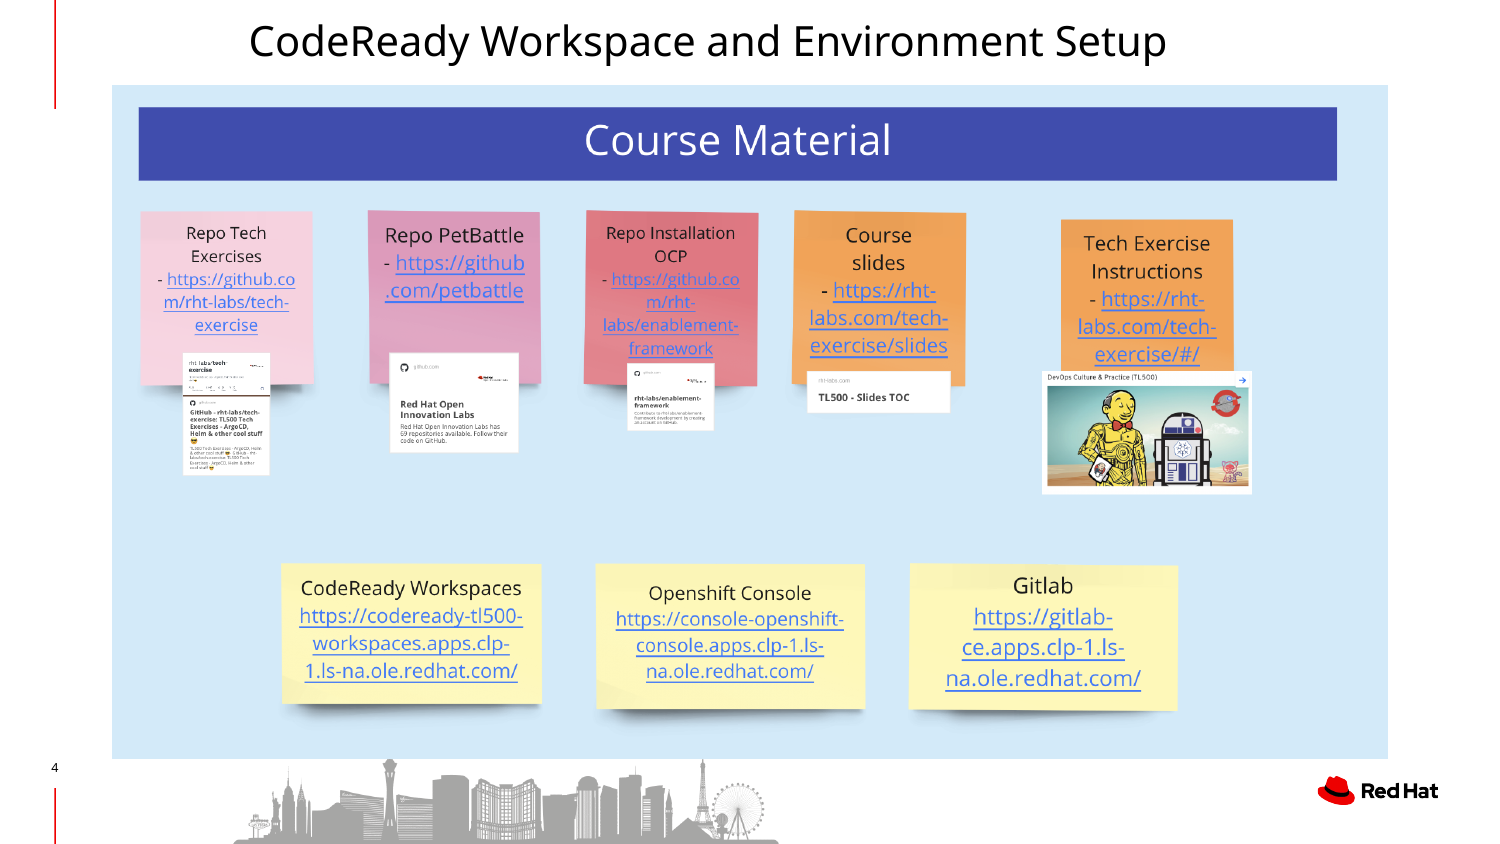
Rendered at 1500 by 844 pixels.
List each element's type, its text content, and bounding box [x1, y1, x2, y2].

title CodeReady Workspace and Environment Setup [174, 0, 1243, 59]
picture [1317, 776, 1438, 805]
picture [112, 85, 1388, 759]
slide_number 4 [10, 759, 101, 777]
